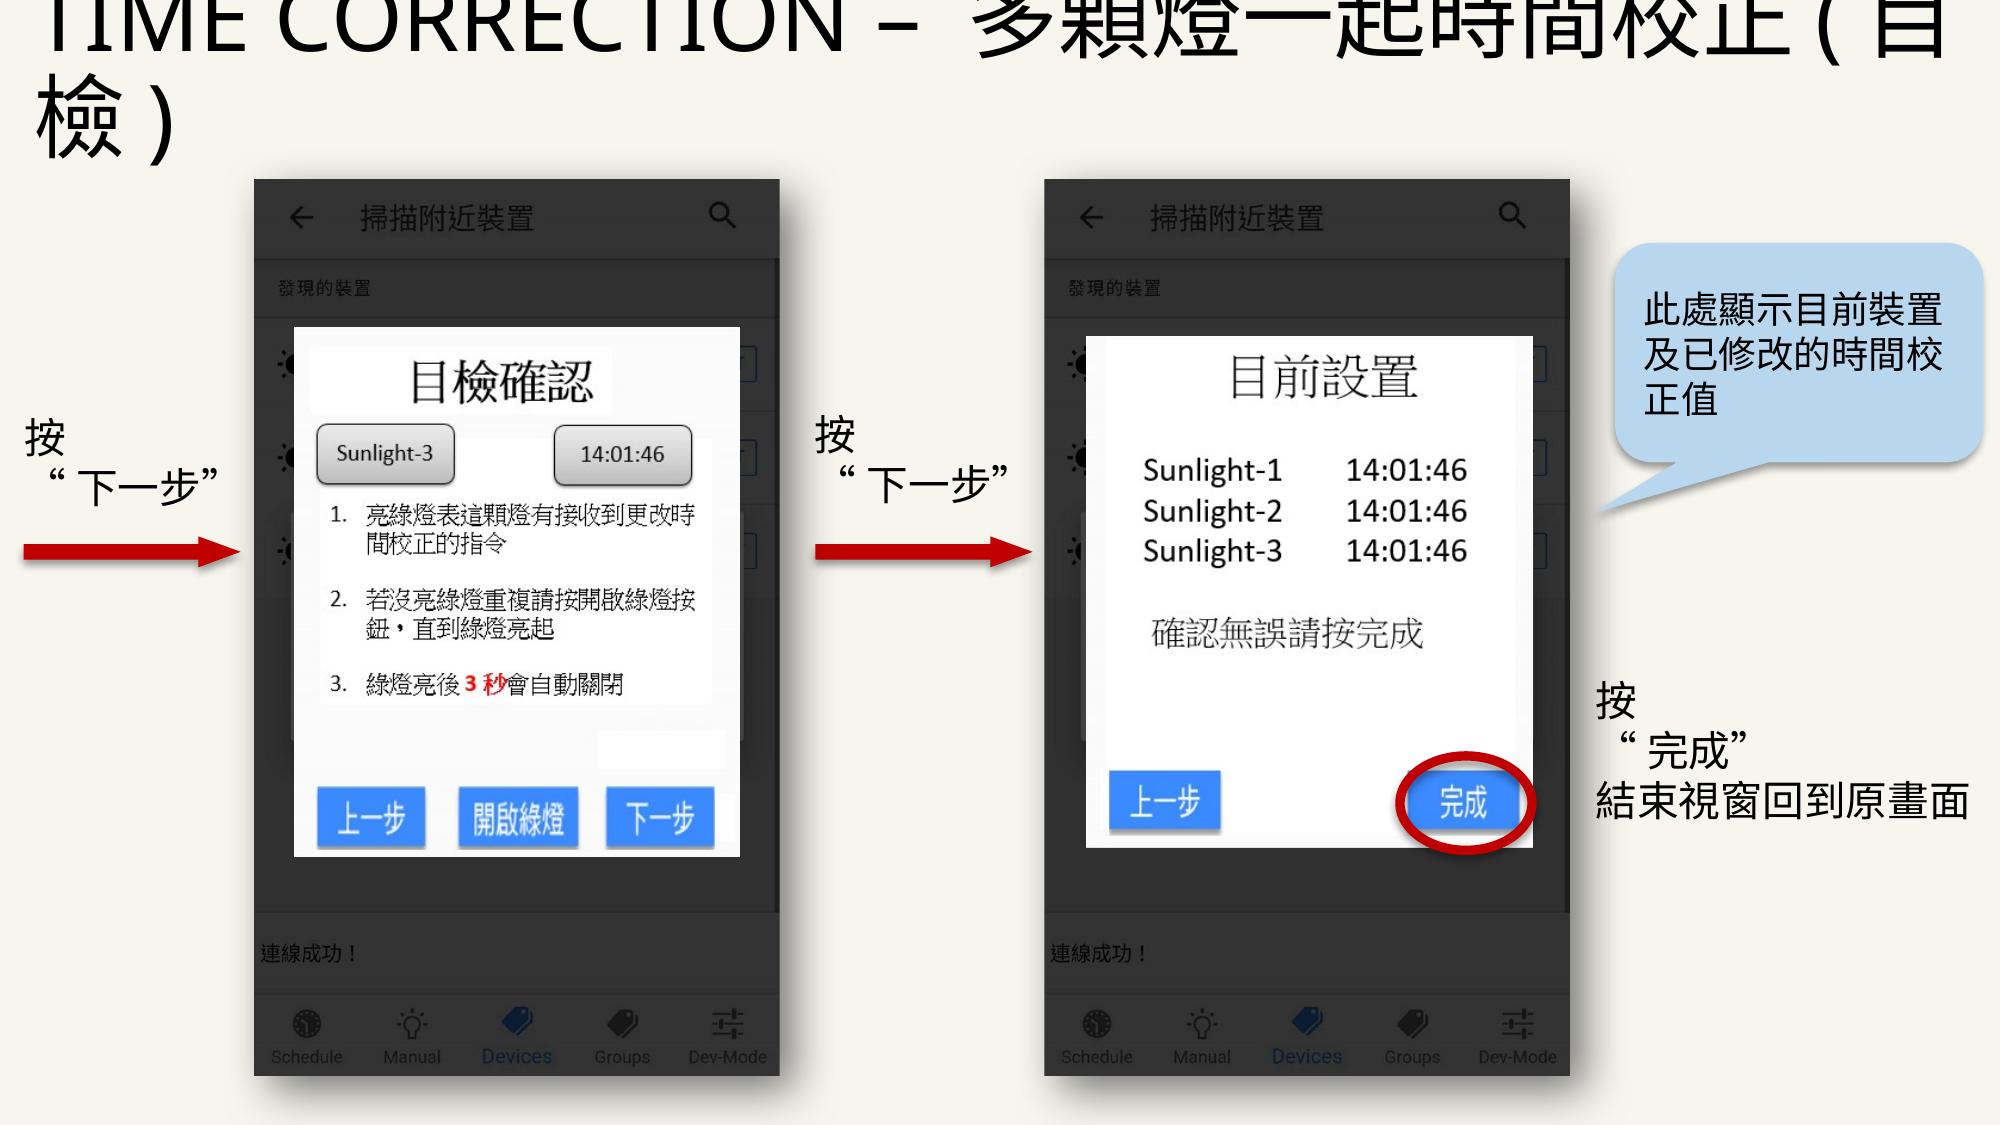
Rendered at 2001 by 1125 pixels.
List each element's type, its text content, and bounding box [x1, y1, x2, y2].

text_box 此處顯示目前裝置及已修改的時間校正值 [1629, 278, 1968, 428]
text_box 按 “完成” 結束視窗回到原畫面 [1580, 667, 1987, 833]
text_box TIME CORRECTION – 多顆燈一起時間校正(目檢) [18, 0, 2000, 179]
text_box [1593, 241, 1985, 514]
text_box 按 “下一步” [9, 404, 237, 519]
text_box [827, 534, 1027, 569]
picture [254, 179, 780, 1076]
text_box 按 “下一步” [799, 401, 1027, 517]
text_box [22, 534, 244, 569]
picture [1044, 179, 1570, 1076]
